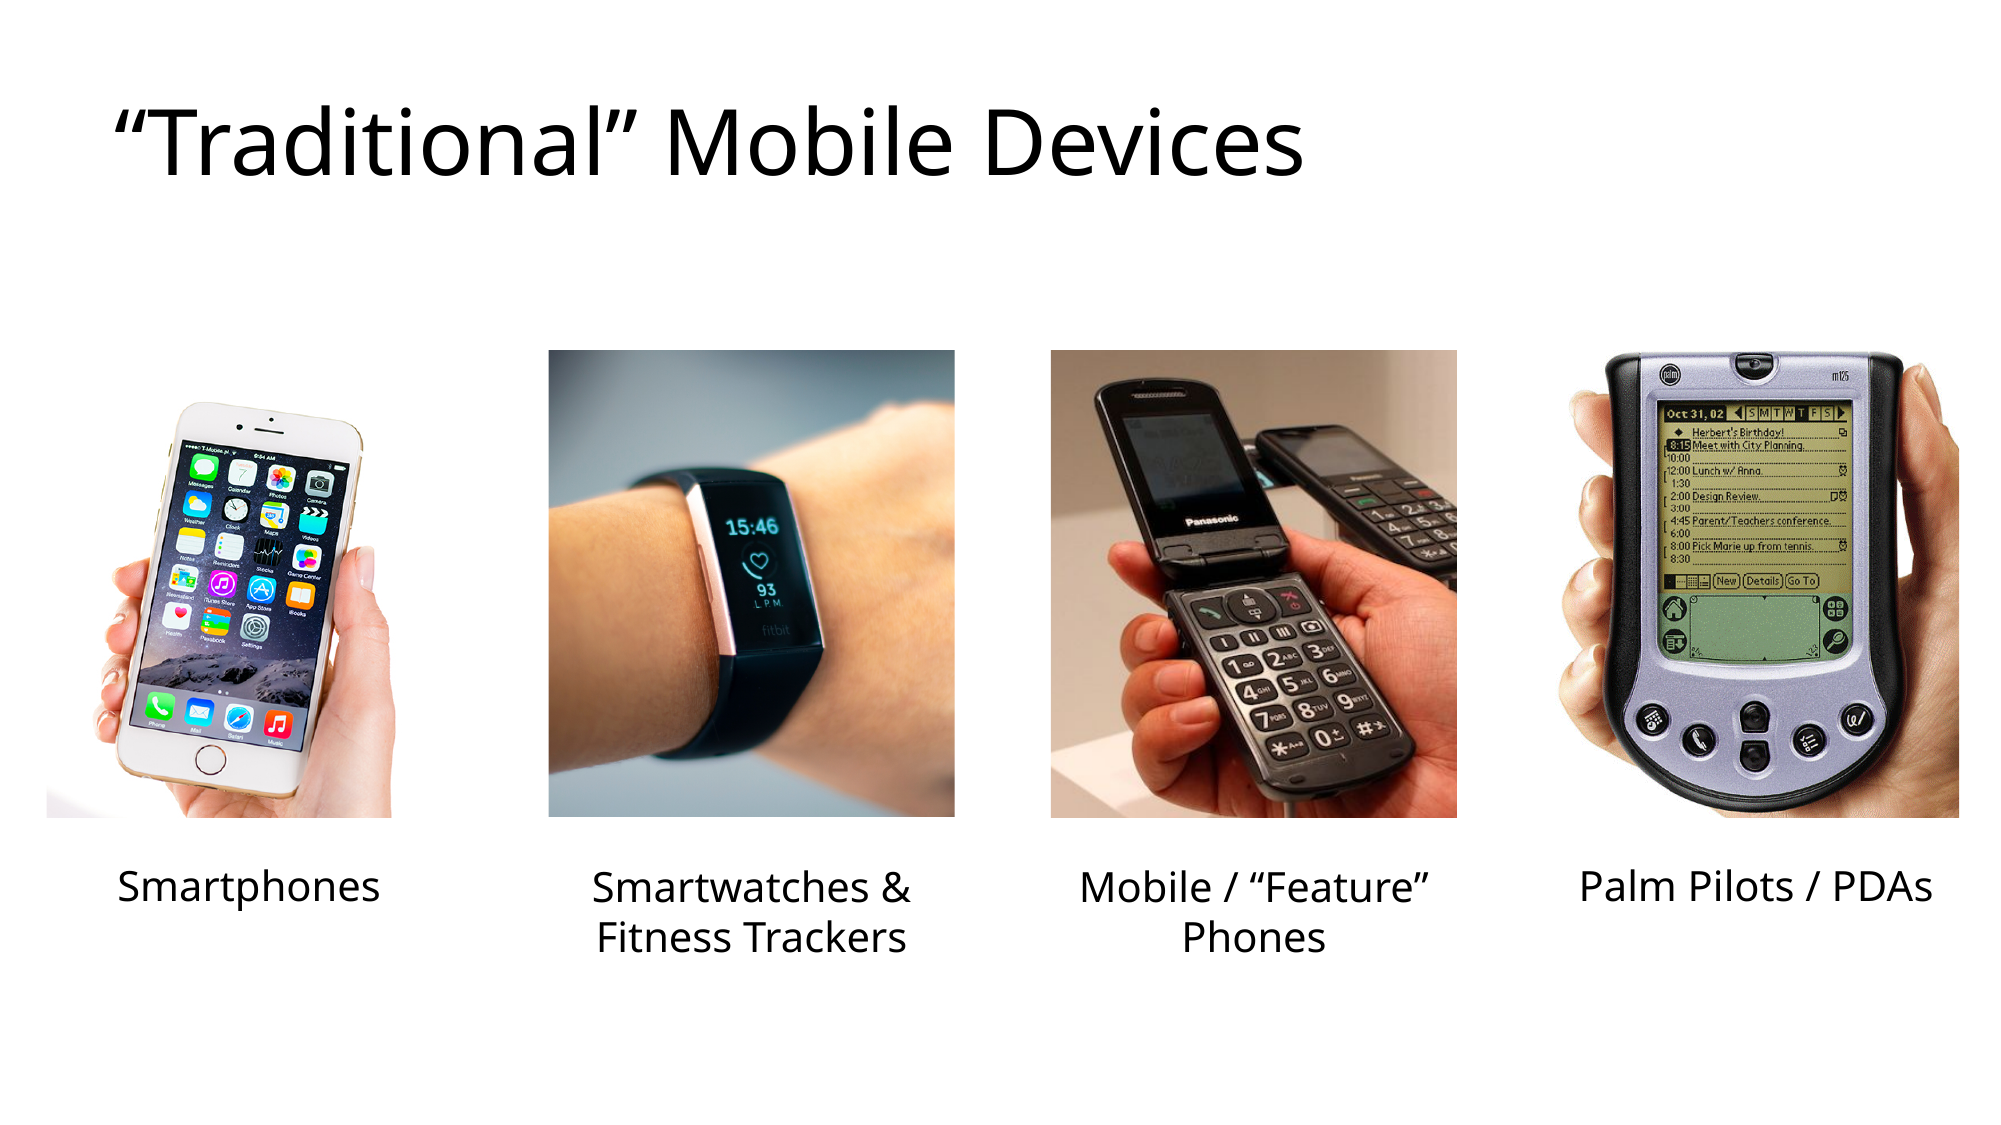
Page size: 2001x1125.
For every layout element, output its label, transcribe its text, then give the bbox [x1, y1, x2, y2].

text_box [1050, 350, 1458, 970]
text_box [1552, 349, 1960, 919]
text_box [46, 349, 453, 919]
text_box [548, 349, 955, 970]
title “Traditional” Mobile Devices [99, 45, 1900, 233]
